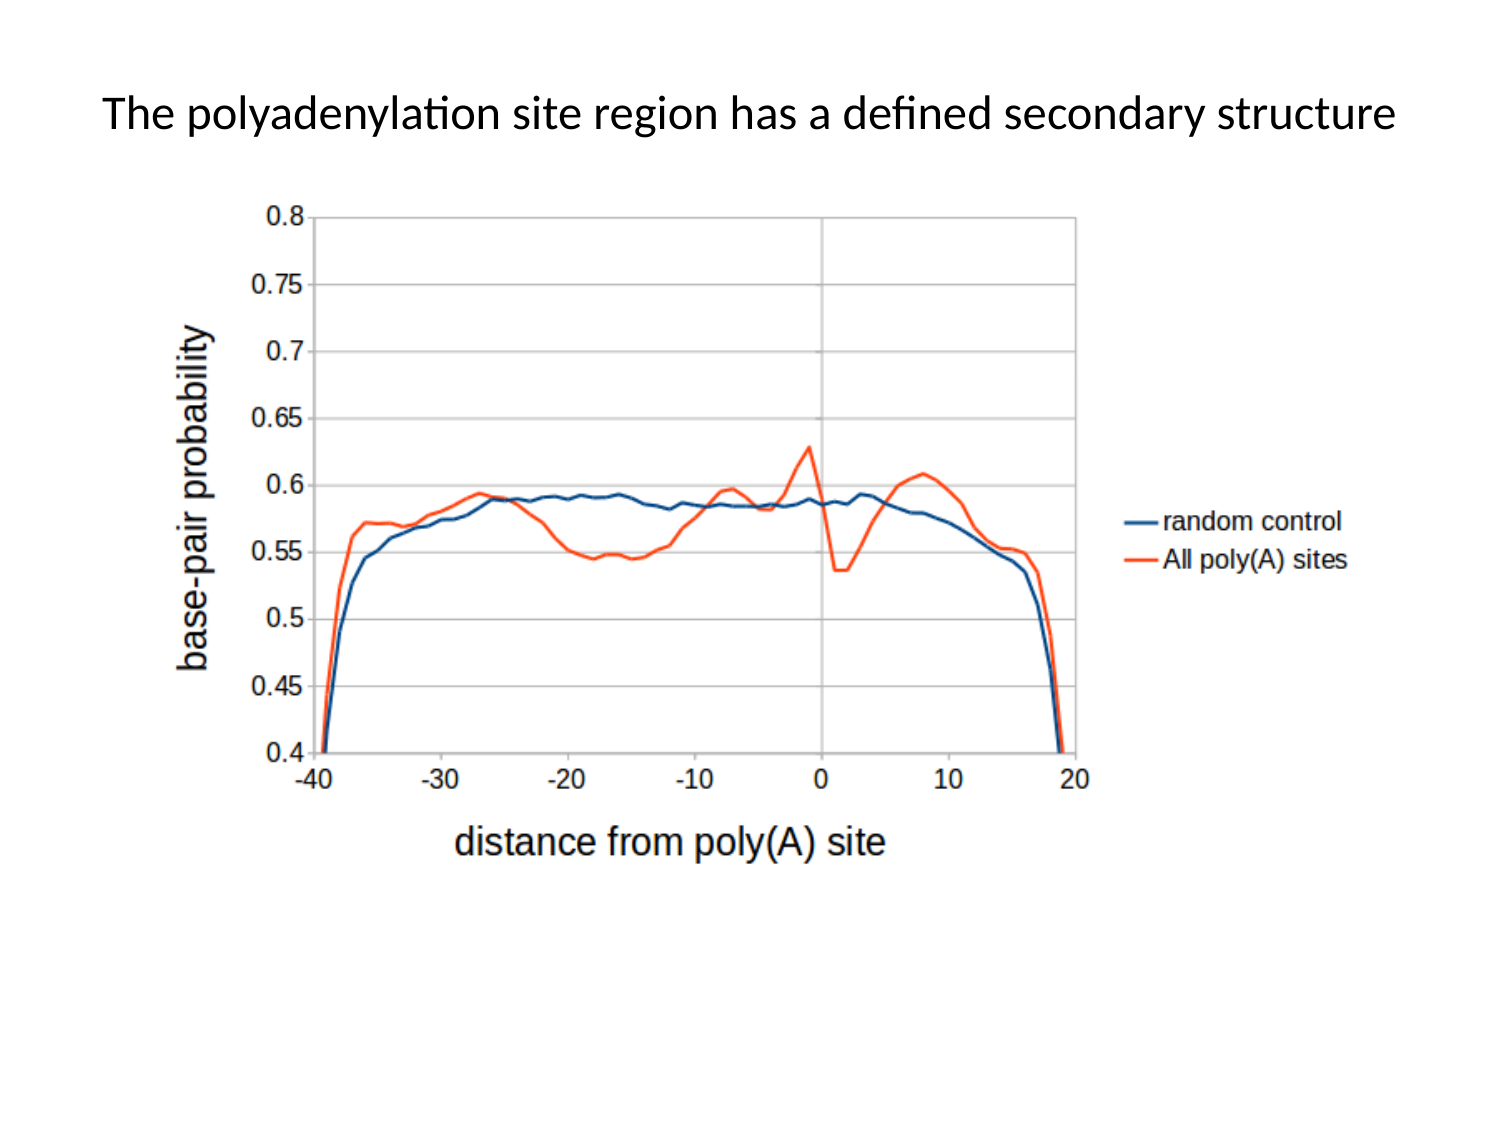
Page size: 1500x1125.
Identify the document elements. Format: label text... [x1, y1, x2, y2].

picture [149, 199, 1353, 879]
title The polyadenylation site region has a defined secondary structure [75, 45, 1425, 233]
